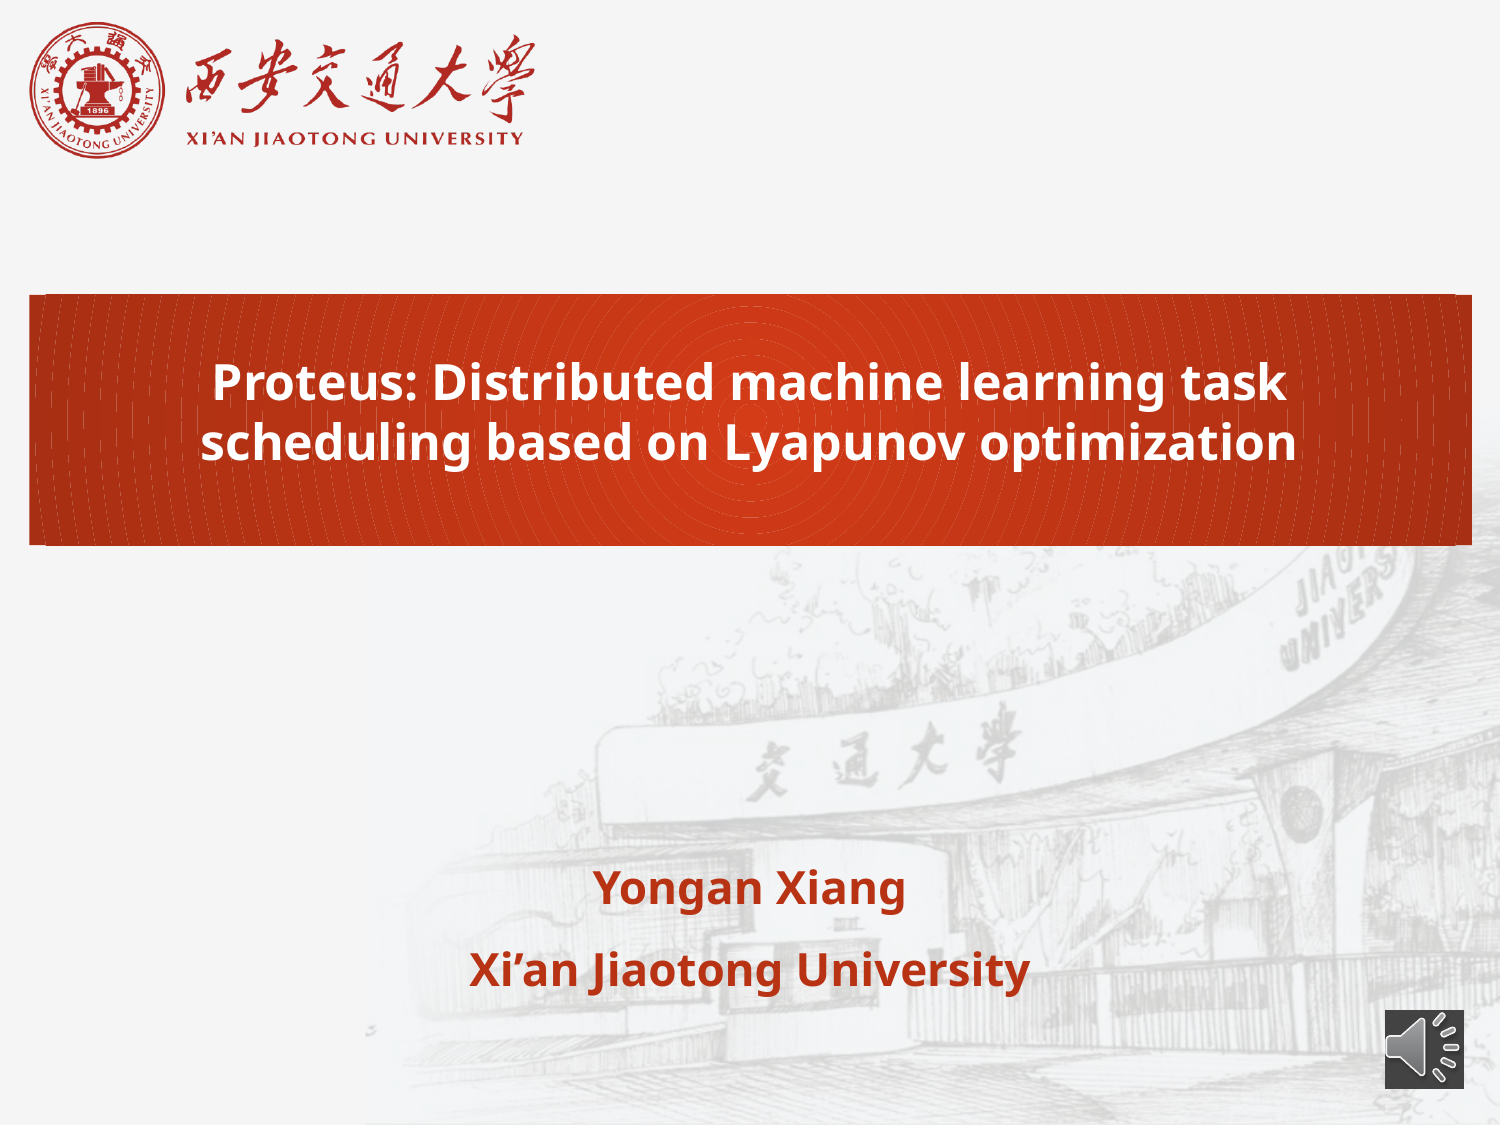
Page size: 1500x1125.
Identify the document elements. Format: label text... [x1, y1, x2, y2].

text_box Yongan Xiang Xi’an Jiaotong University [454, 823, 1046, 1004]
text_box Proteus: Distributed machine learning task scheduling based on Lyapunov optimization [100, 343, 1400, 478]
picture [29, 22, 554, 164]
picture [1384, 1009, 1465, 1090]
